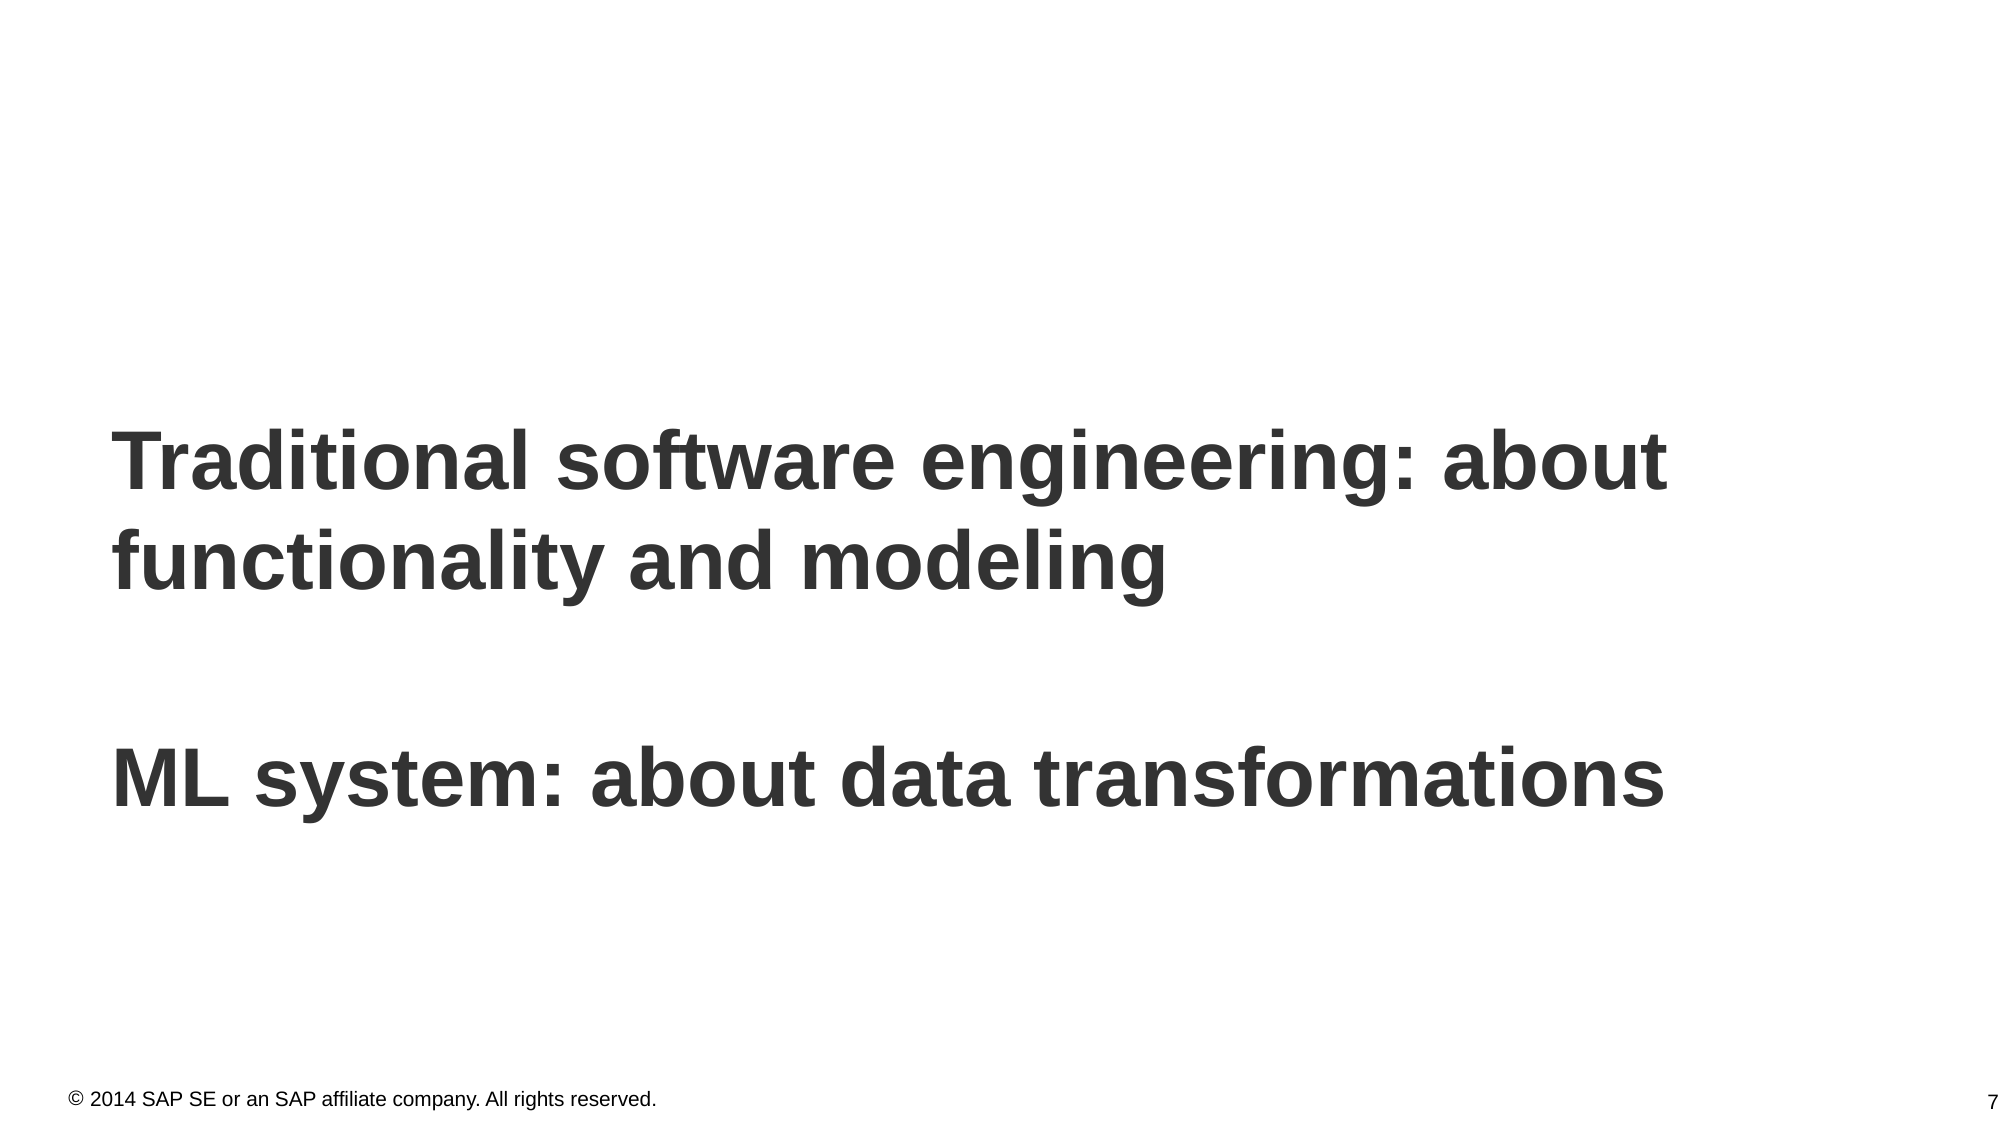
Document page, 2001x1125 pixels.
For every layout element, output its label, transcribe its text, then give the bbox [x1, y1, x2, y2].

text_box Traditional software engineering: about functionality and modeling ML system: about data transformations [111, 184, 1808, 1045]
